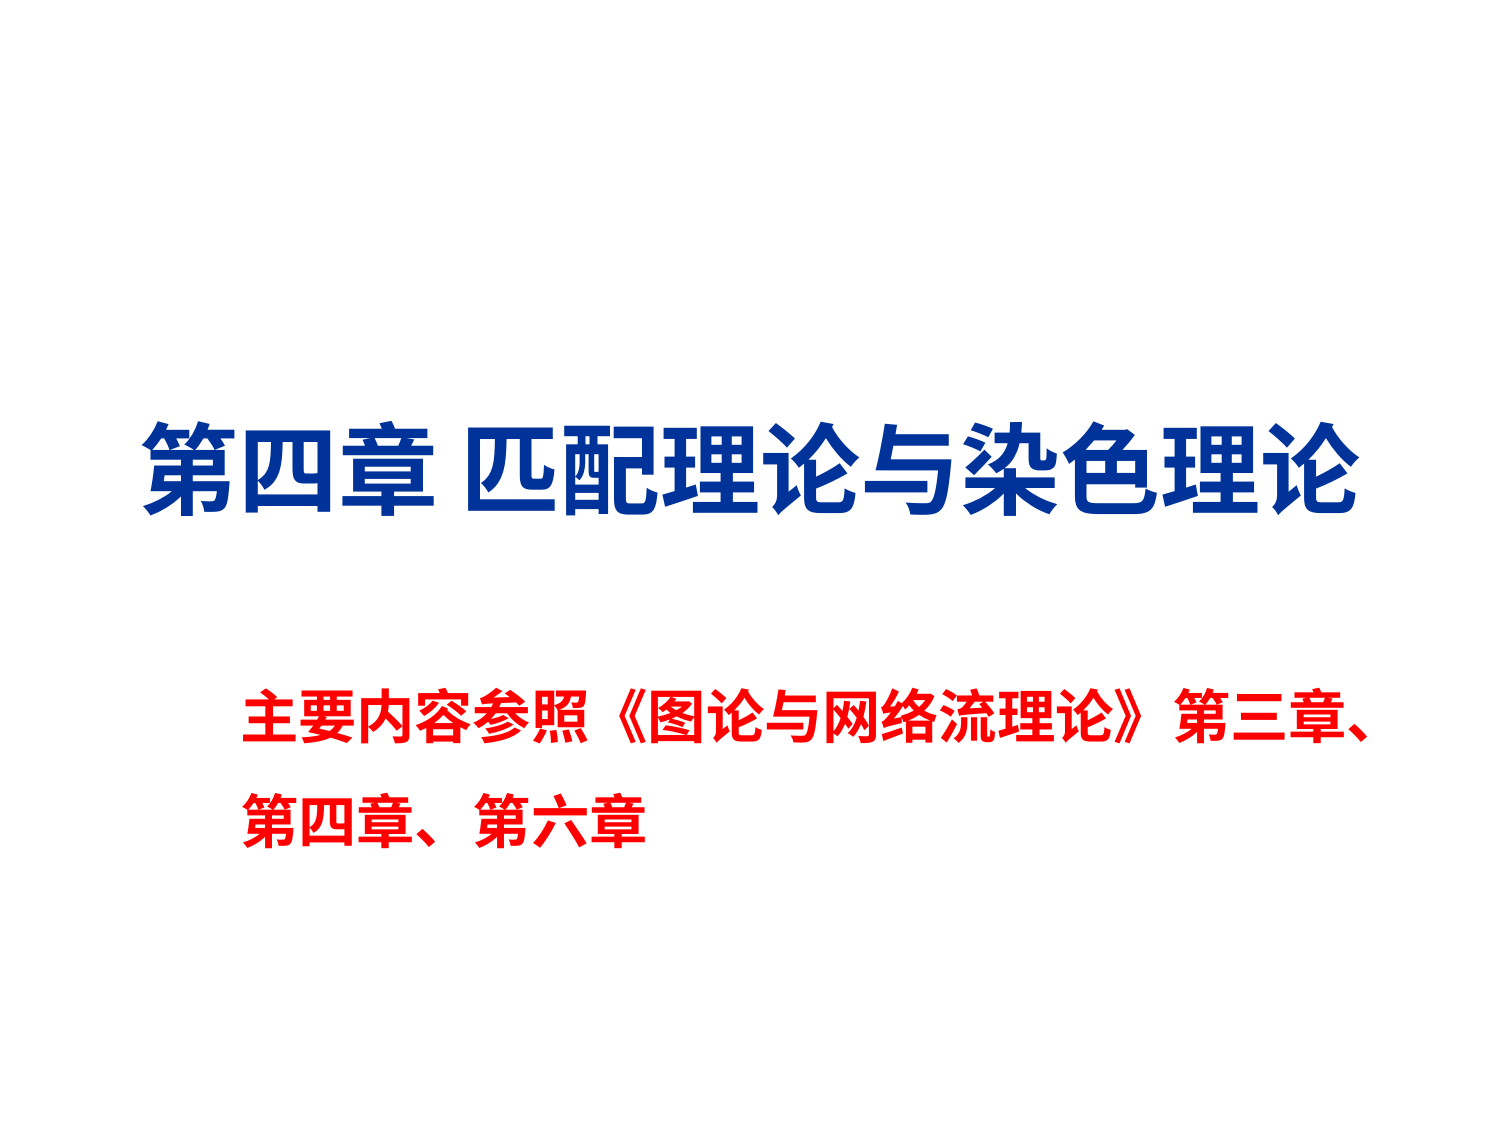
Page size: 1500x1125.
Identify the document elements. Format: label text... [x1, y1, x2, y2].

subtitle 主要内容参照《图论与网络流理论》第三章、第四章、第六章 [225, 637, 1400, 764]
title 第四章 匹配理论与染色理论 [112, 373, 1388, 561]
